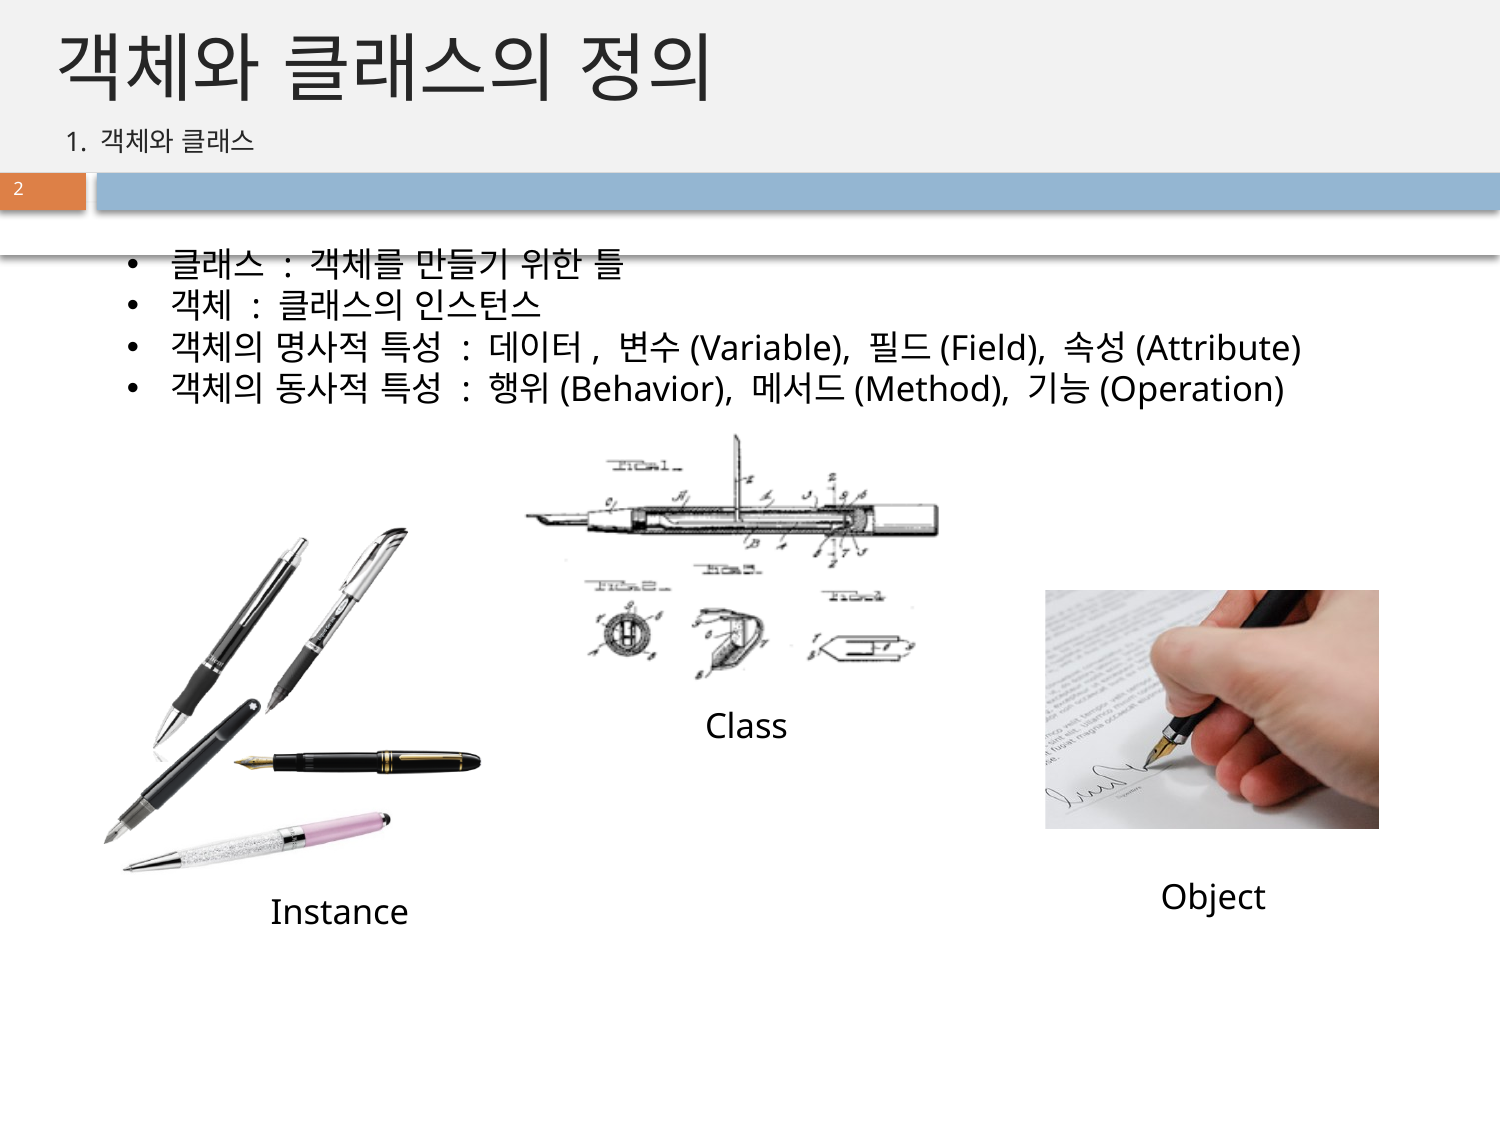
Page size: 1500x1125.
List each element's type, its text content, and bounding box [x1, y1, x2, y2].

title 객체와 클래스의 정의 [55, 19, 1447, 111]
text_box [1045, 590, 1380, 925]
text_box 2 [0, 170, 86, 211]
text_box 클래스 : 객체를 만들기 위한 틀 객체 : 클래스의 인스턴스 객체의 명사적 특성 : 데이터, 변수(Variable), 필드(Field), 속성(Attribute) 객체의 동사적 특성 : 행위(Behavior), 메서드(Method), 기능(Operation) [112, 235, 1329, 417]
picture [520, 432, 944, 683]
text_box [87, 522, 482, 940]
list 1. 객체와 클래스 [53, 117, 1447, 169]
text_box Class [690, 696, 803, 753]
